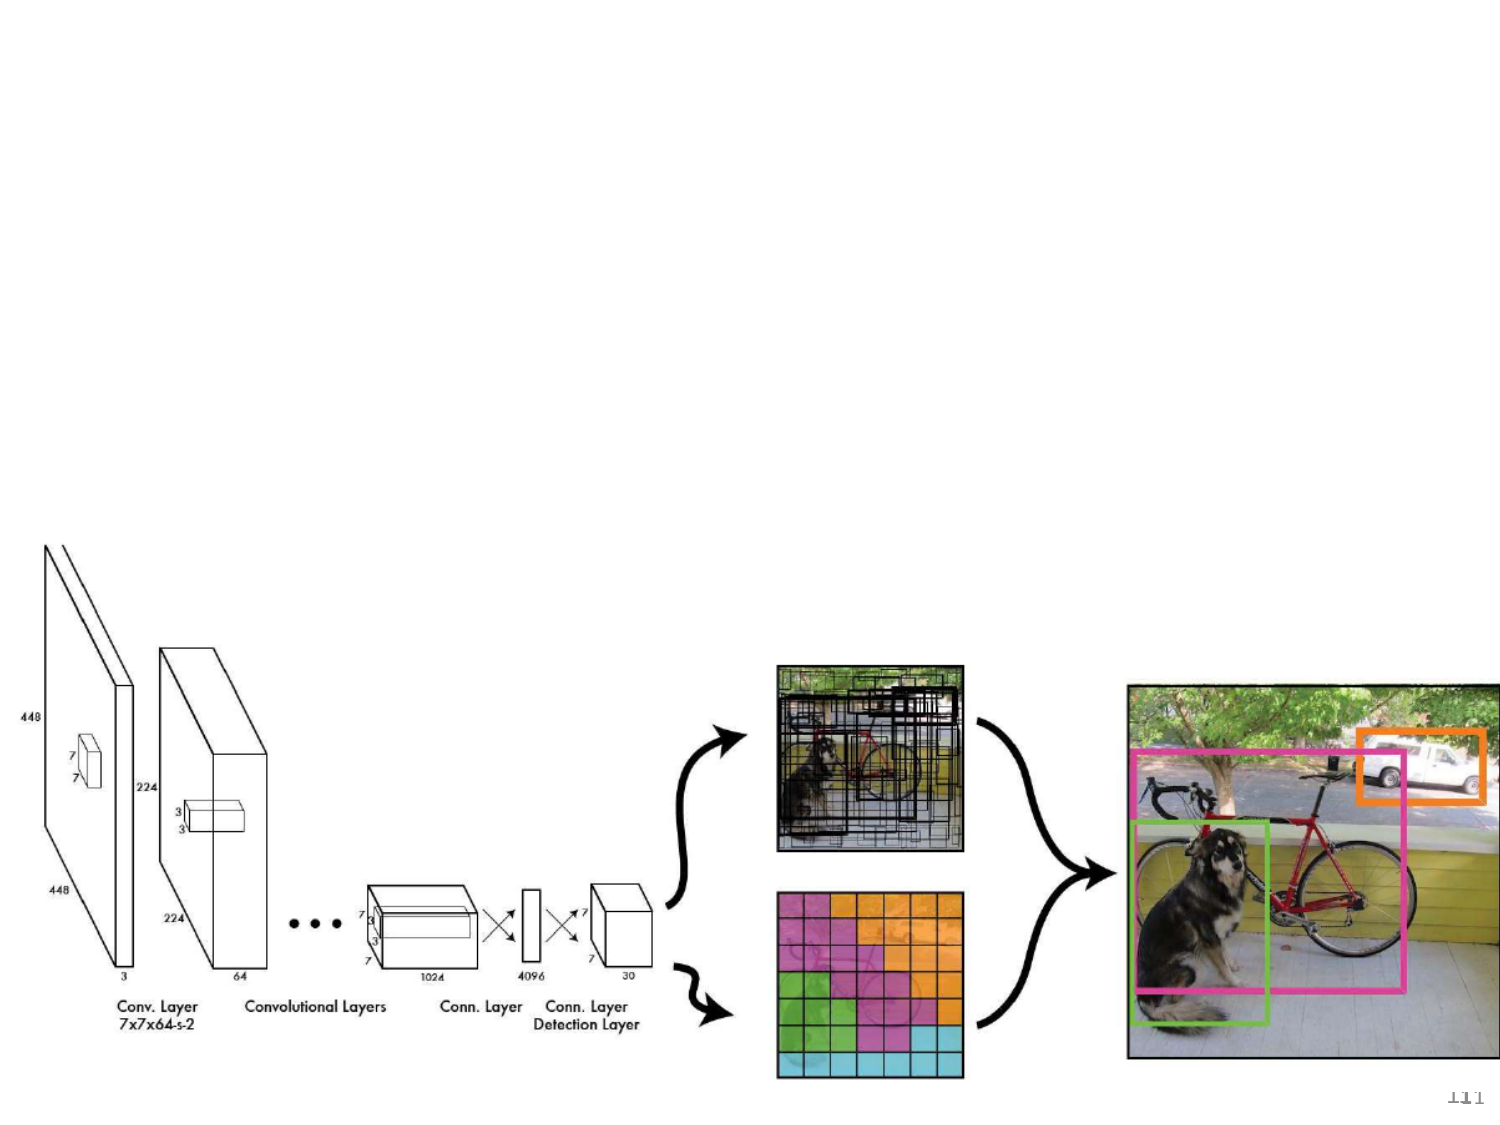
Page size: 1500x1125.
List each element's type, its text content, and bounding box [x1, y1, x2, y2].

slide_number 11 [1137, 1101, 1488, 1112]
picture [12, 539, 1500, 1092]
